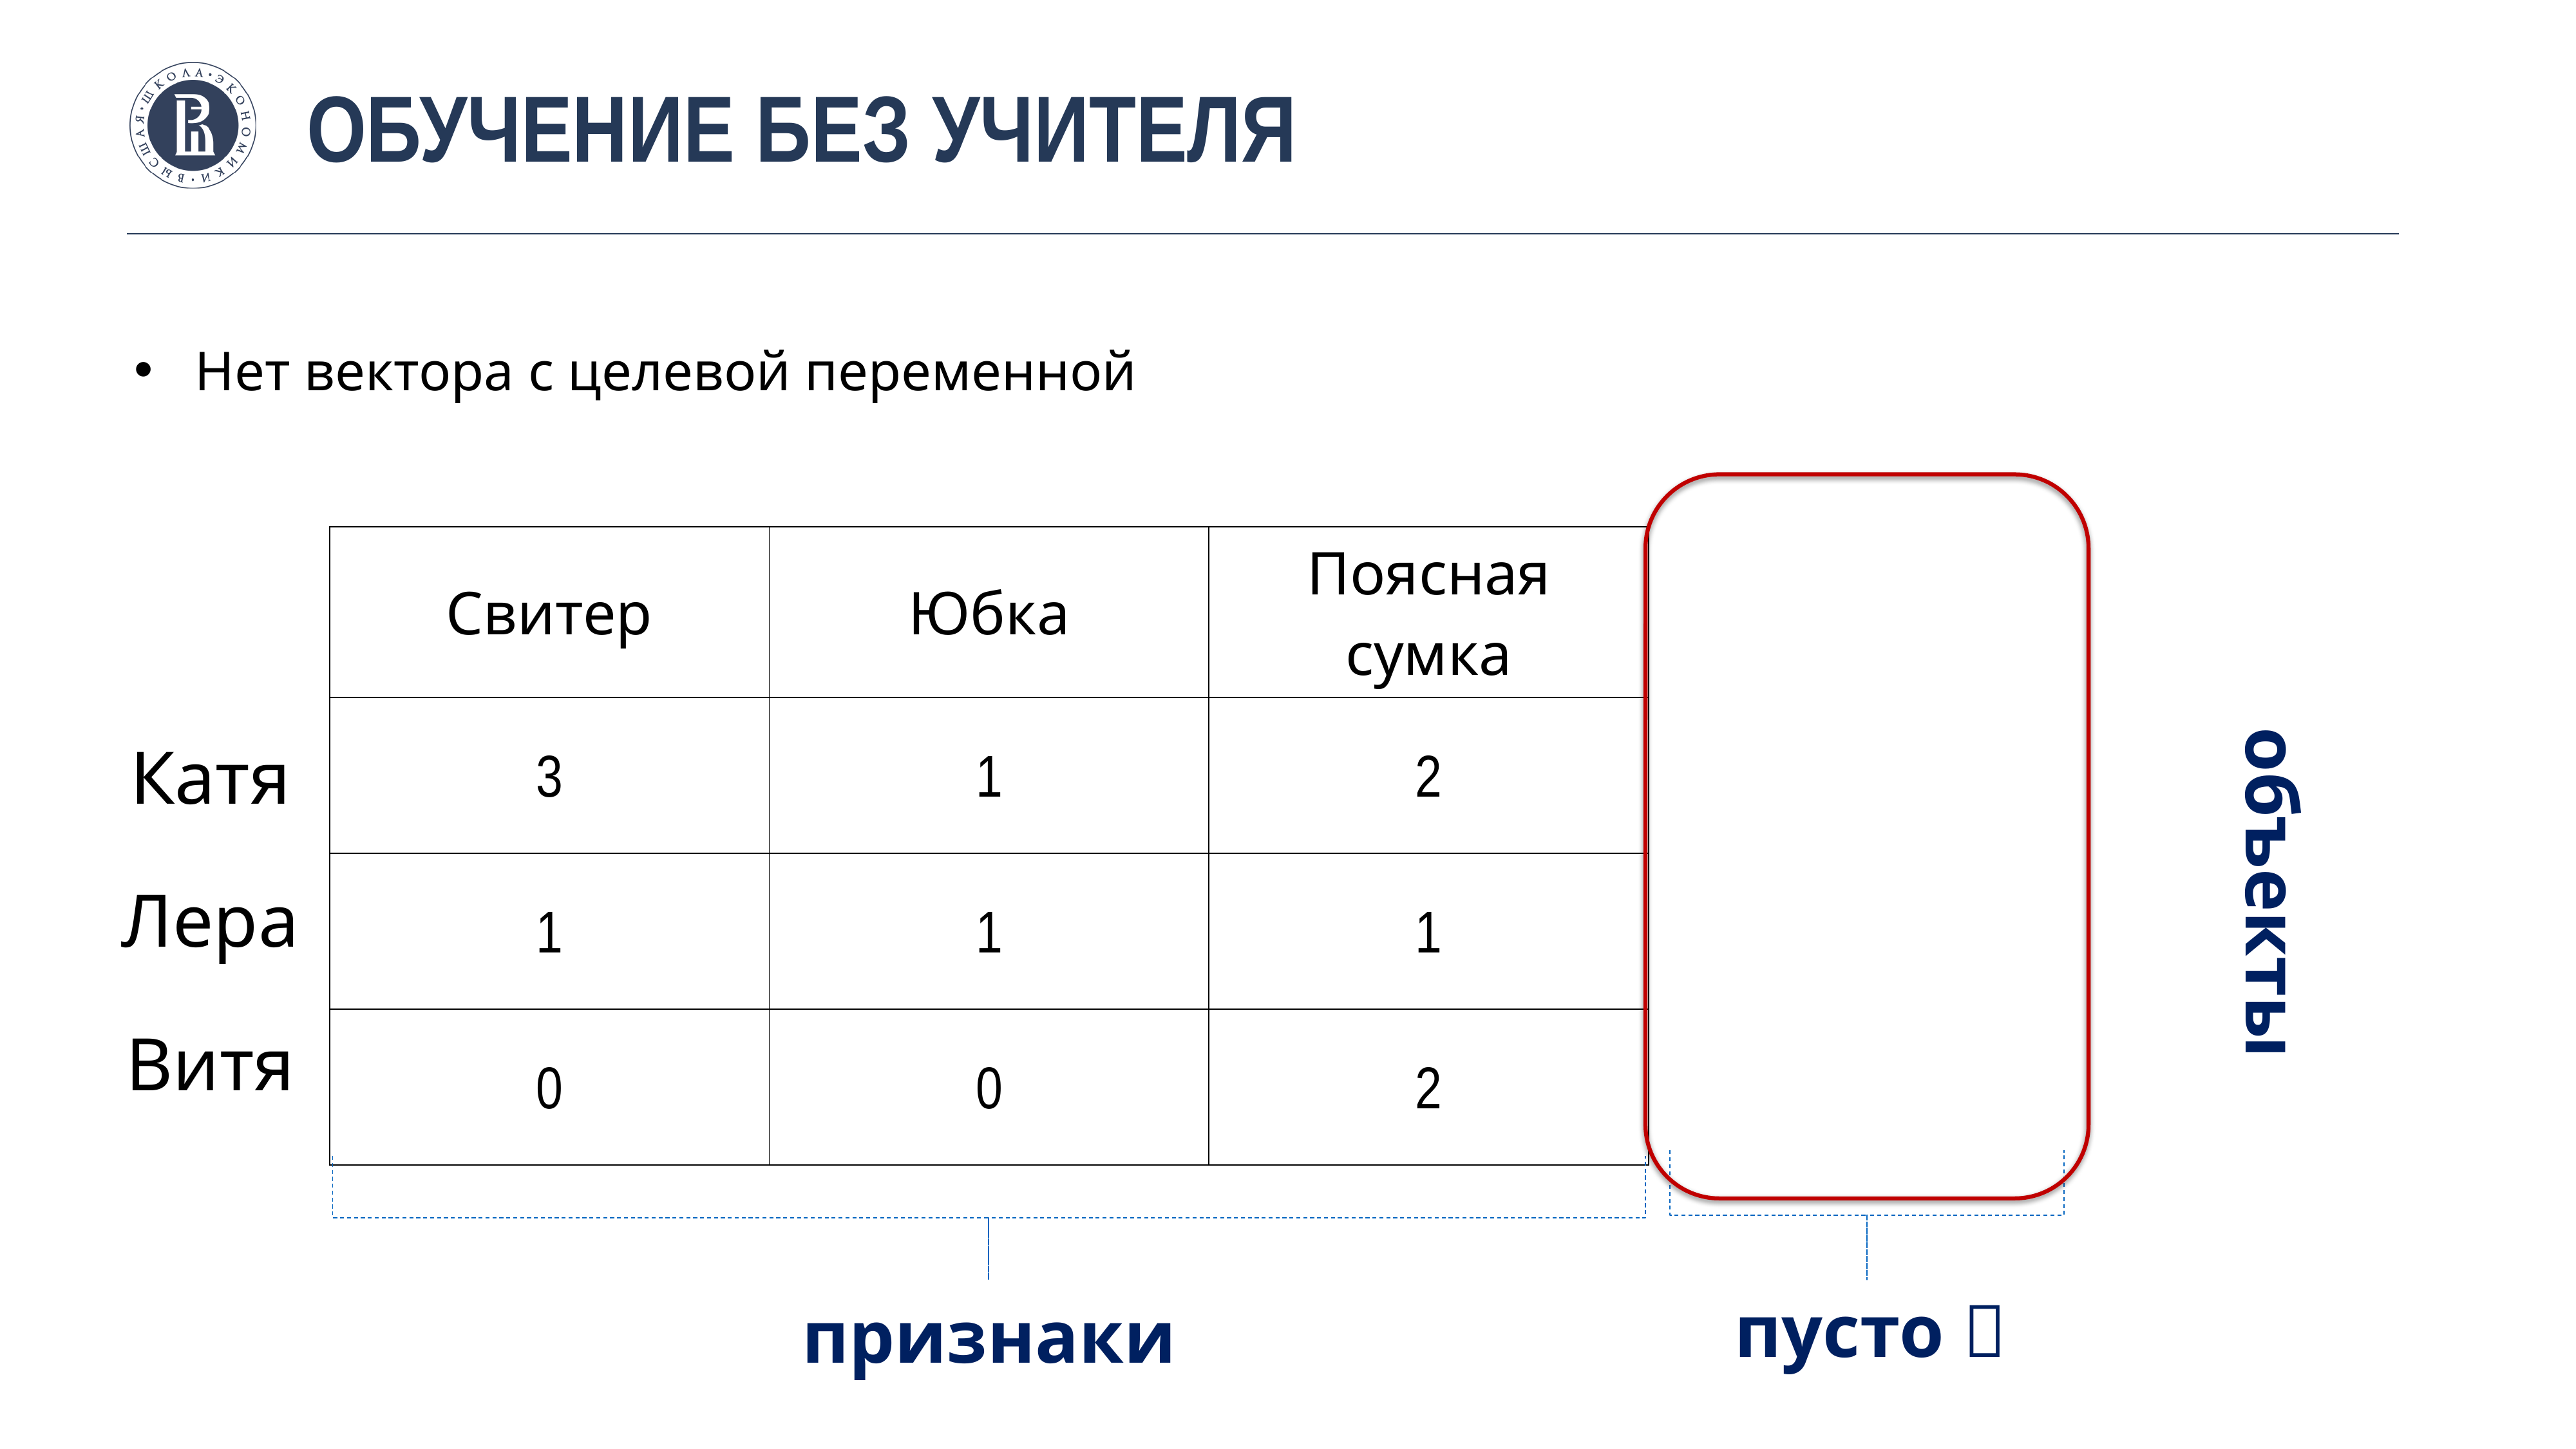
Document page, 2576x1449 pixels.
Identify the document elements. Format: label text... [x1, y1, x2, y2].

table_cell 2 [1209, 1010, 1646, 1156]
table_cell 1 [330, 854, 769, 1009]
table_cell 1 [770, 698, 1208, 853]
text_box [332, 1156, 1646, 1280]
text_box объекты [2226, 717, 2323, 1068]
text_box [1645, 474, 2089, 1198]
text_box Витя [116, 1013, 305, 1110]
table_cell 0 [770, 1010, 1208, 1156]
table_cell 2 [1209, 698, 1640, 853]
table_cell 1 [770, 854, 1208, 1009]
table_cell 0 [330, 1010, 769, 1164]
table_header Юбка [770, 527, 1208, 697]
table_cell 3 [330, 698, 769, 853]
text_box Нет вектора с целевой переменной [126, 279, 2399, 459]
text_box признаки [792, 1285, 1186, 1382]
text_box Лера [112, 870, 309, 967]
text_box Катя [120, 726, 300, 823]
picture [129, 62, 256, 189]
text_box пусто  [1725, 1280, 2016, 1376]
table_header Поясная сумка [1209, 527, 1644, 697]
table_header Свитер [330, 527, 769, 697]
table_cell 1 [1209, 854, 1640, 1009]
text_box обучение без учителя [299, 61, 2513, 190]
text_box [1670, 1188, 2064, 1280]
